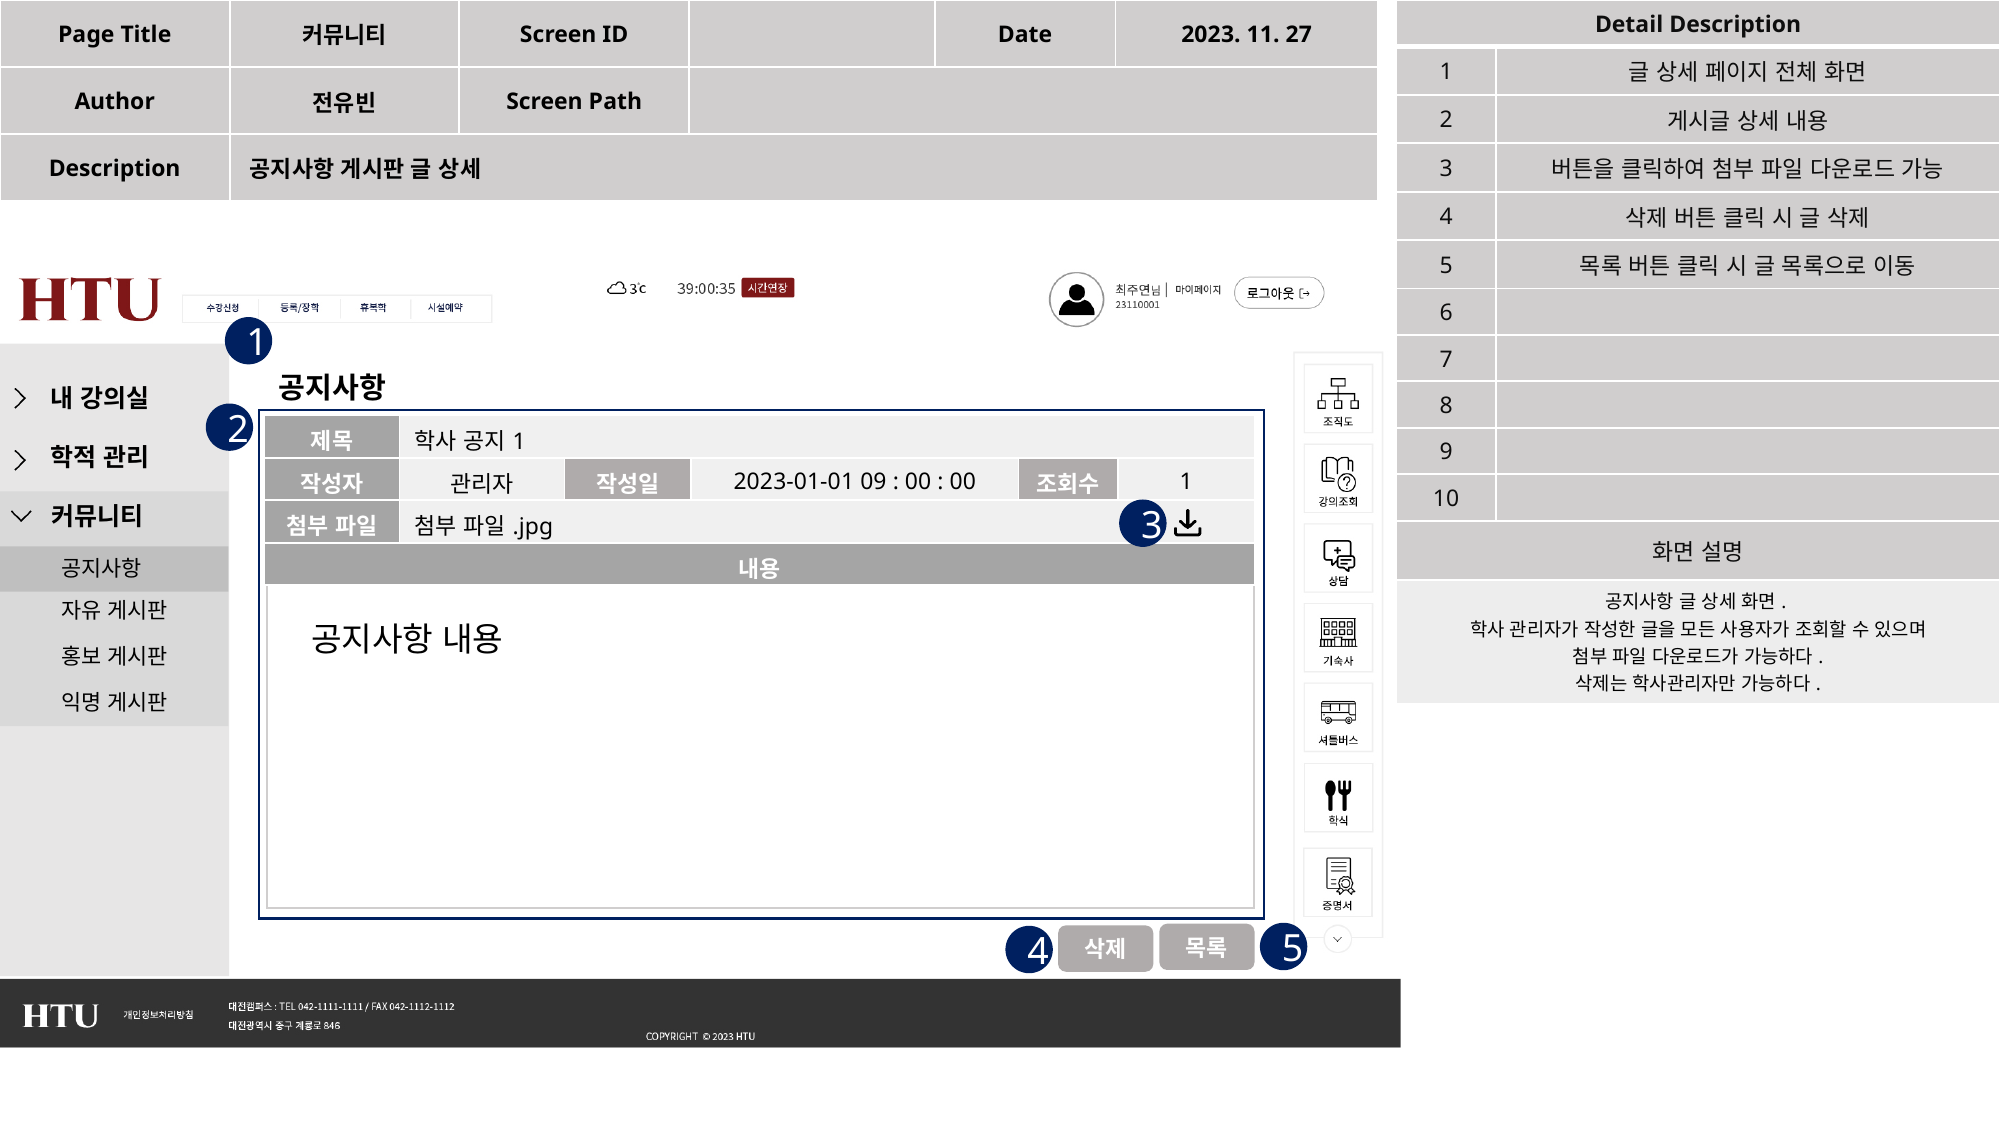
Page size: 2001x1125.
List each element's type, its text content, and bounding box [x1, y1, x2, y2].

table_cell Author [1, 68, 229, 133]
table_cell 6 [1401, 289, 1495, 334]
table_cell Screen Path [460, 68, 688, 133]
table_cell 7 [1401, 336, 1495, 380]
table_header Screen ID [460, 1, 688, 66]
table_cell 삭제 버튼 클릭 시 글 삭제 [1497, 193, 1999, 239]
table_cell 공지사항 글 상세 화면. 학사 관리자가 작성한 글을 모든 사용자가 조회할 수 있으며 첨부 파일 다운로드가 가능하다. 삭제는 학사관리자만 가능하다. [1401, 581, 1999, 703]
table_cell 화면 설명 [1401, 522, 1999, 579]
table_cell 3 [1397, 144, 1495, 191]
table_cell Description [1, 135, 229, 200]
table_header Detail Description [1397, 1, 1999, 44]
table_cell [1497, 336, 1999, 380]
table_cell [690, 68, 1377, 133]
table_cell [1497, 289, 1999, 334]
table_cell [1497, 475, 1999, 520]
table_cell 2 [1397, 96, 1495, 142]
table_cell 전유빈 [231, 68, 458, 133]
table_cell 5 [1397, 241, 1495, 288]
table_cell 8 [1401, 382, 1495, 427]
table_cell [1497, 429, 1999, 473]
table_cell 9 [1401, 429, 1495, 473]
table_cell 게시글 상세 내용 [1497, 96, 1999, 142]
table_cell 10 [1401, 475, 1495, 520]
table_cell [1497, 382, 1999, 427]
table_cell 목록 버튼 클릭 시 글 목록으로 이동 [1497, 241, 1999, 288]
table_cell 버튼을 클릭하여 첨부 파일 다운로드 가능 [1497, 144, 1999, 191]
table_cell 1 [1397, 49, 1495, 94]
picture [0, 269, 1401, 1050]
table_header 커뮤니티 [231, 1, 458, 66]
table_header Page Title [1, 1, 229, 66]
table_header [690, 1, 934, 66]
table_cell 공지사항 게시판 글 상세 [231, 135, 1377, 200]
table_cell 4 [1397, 193, 1495, 239]
table_header 2023. 11. 27 [1116, 1, 1377, 66]
table_header Date [936, 1, 1115, 66]
table_cell 글 상세 페이지 전체 화면 [1497, 49, 1999, 94]
